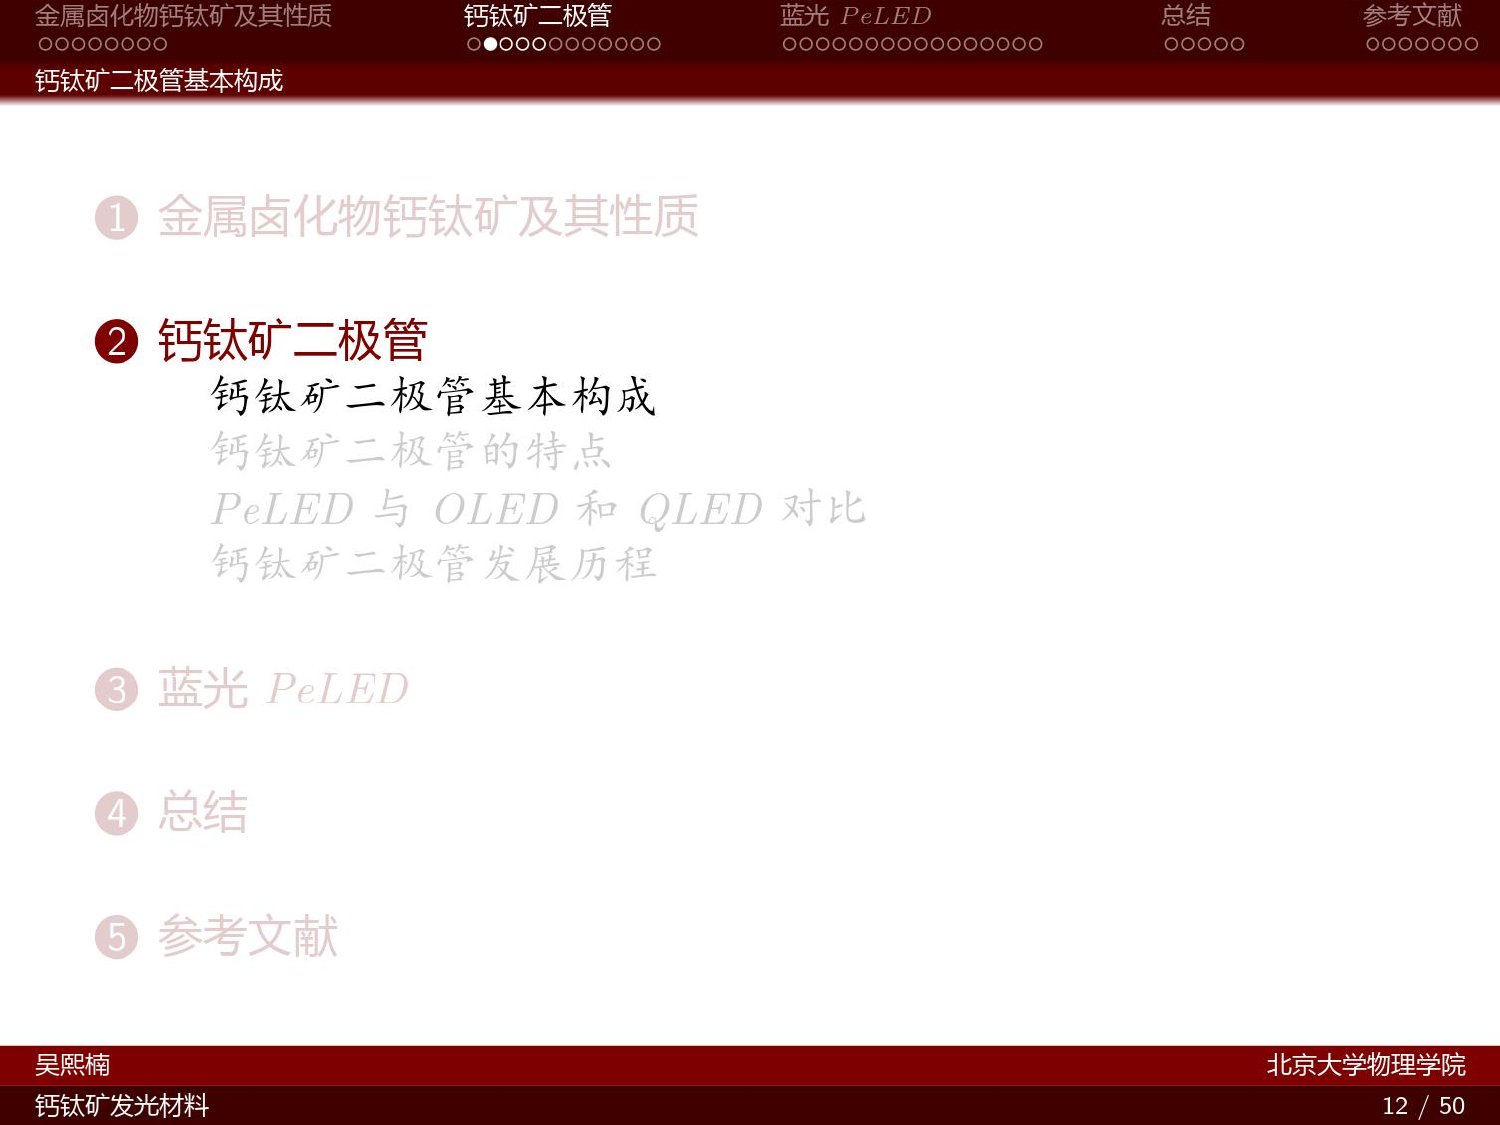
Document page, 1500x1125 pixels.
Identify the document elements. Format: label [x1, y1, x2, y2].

list [0, 0, 1500, 1125]
